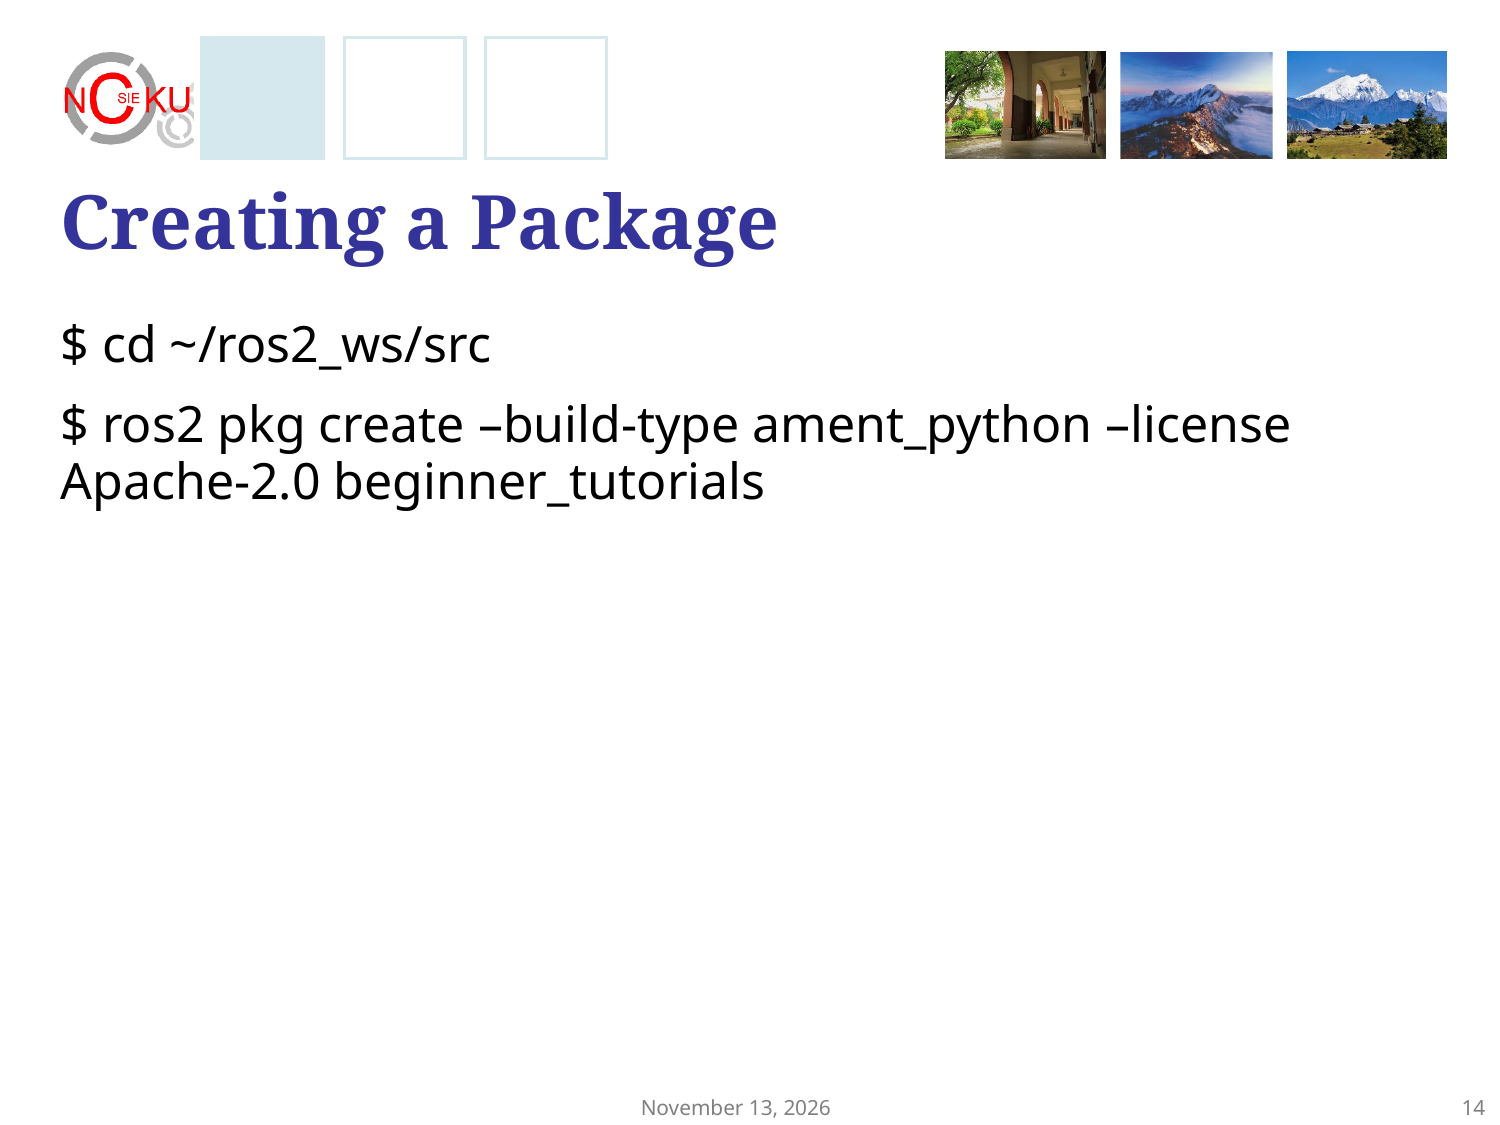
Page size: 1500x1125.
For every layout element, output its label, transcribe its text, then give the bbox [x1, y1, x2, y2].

picture [59, 37, 194, 161]
picture [1120, 52, 1273, 159]
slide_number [625, 1087, 875, 1125]
picture [1287, 51, 1447, 159]
slide_number 14 [1423, 1087, 1500, 1125]
picture [945, 51, 1106, 159]
title Creating a Package [60, 160, 1421, 290]
list $ cd ~/ros2_ws/src $ ros2 pkg create –build-type ament_python –license Apache-2.0 beginner_tutorials [60, 317, 1421, 1076]
